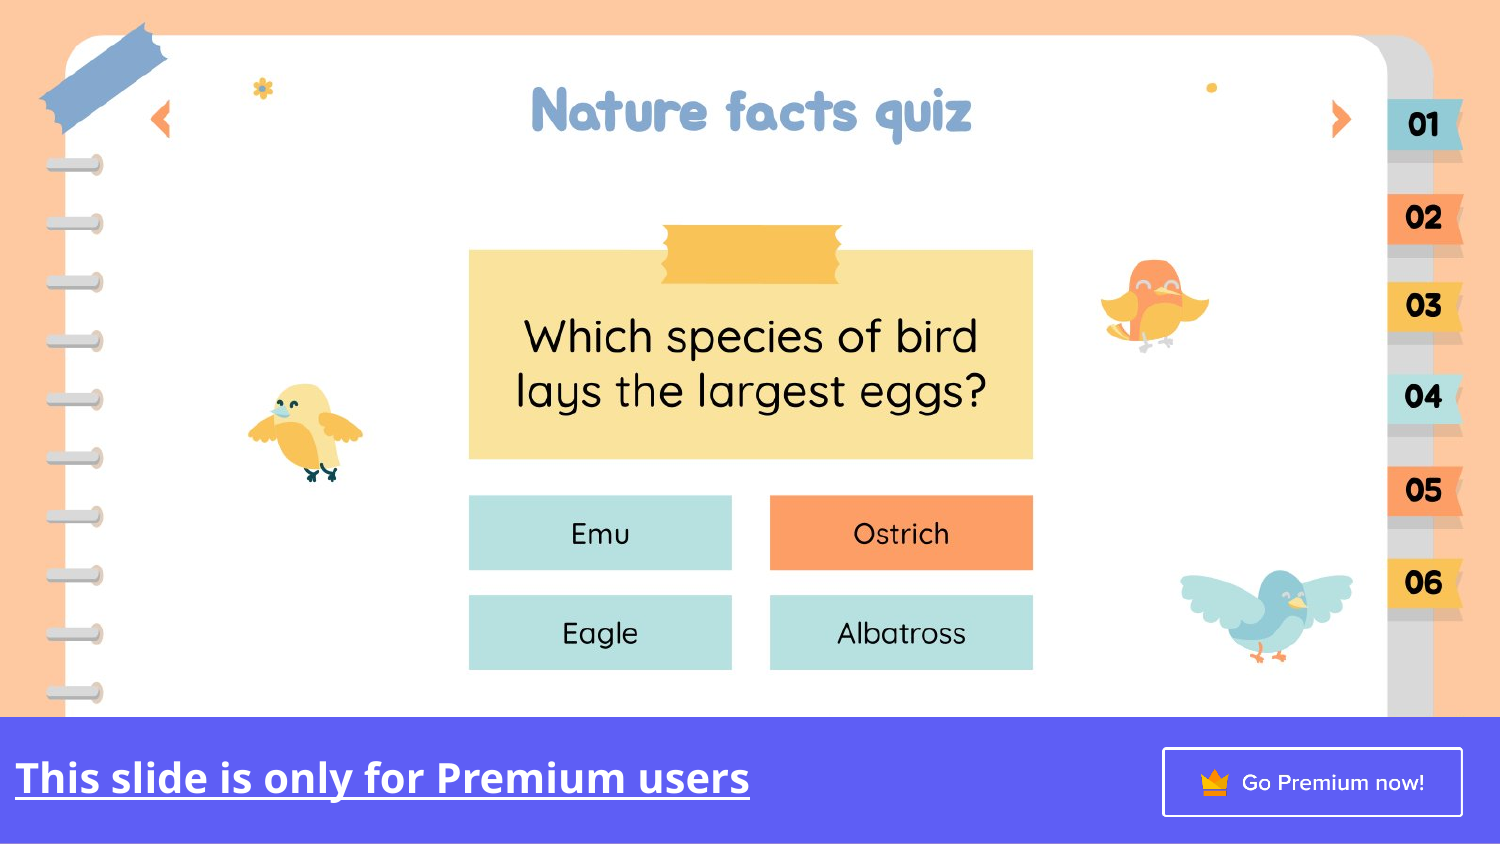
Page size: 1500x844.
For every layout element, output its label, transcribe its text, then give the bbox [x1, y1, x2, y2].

text_box This slide is only for Premium users [0, 717, 1500, 844]
picture [1162, 747, 1463, 817]
picture [0, 0, 1500, 717]
